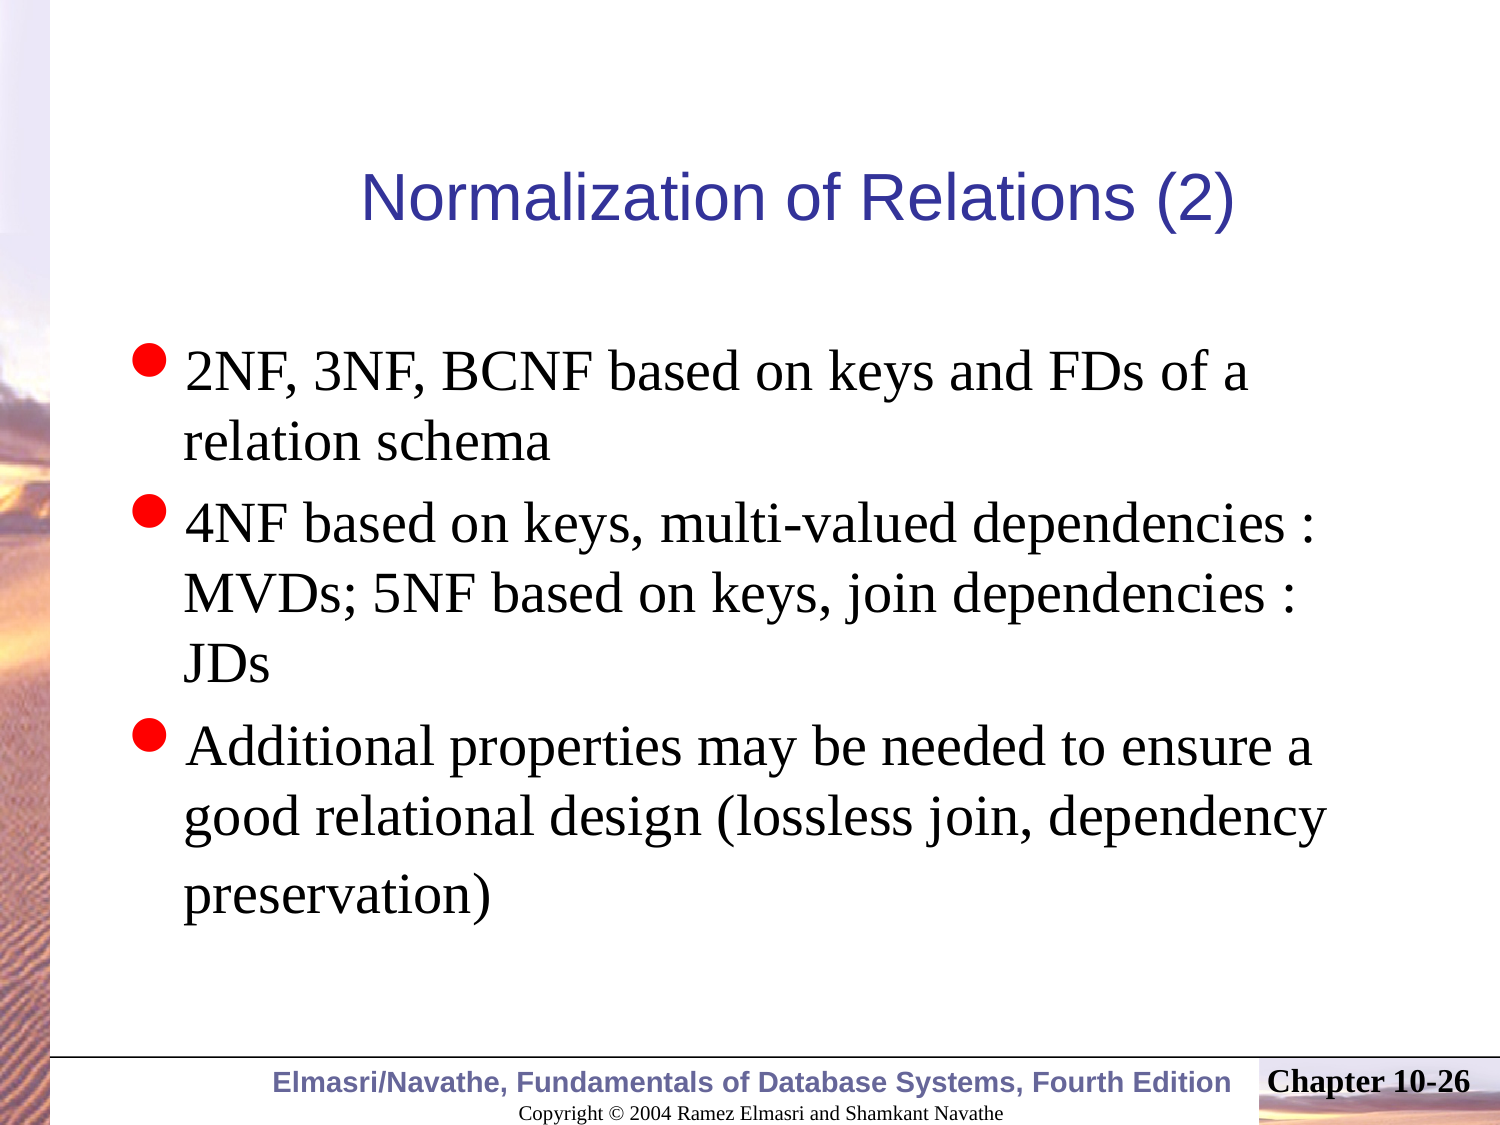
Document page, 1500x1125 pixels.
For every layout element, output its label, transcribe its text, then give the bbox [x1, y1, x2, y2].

title Normalization of Relations (2) [210, 99, 1388, 288]
picture [0, 0, 50, 1125]
picture [1259, 1058, 1500, 1125]
slide_number Chapter 10-26 [1173, 1047, 1487, 1112]
list 2NF, 3NF, BCNF based on keys and FDs of a relation schema 4NF based on keys, multi-valued dependencies : MVDs; 5NF based on keys, join dependencies : JDs Additional properties may be needed to ensure a good relational design (lossless join, dependency preservation) [112, 324, 1388, 1001]
